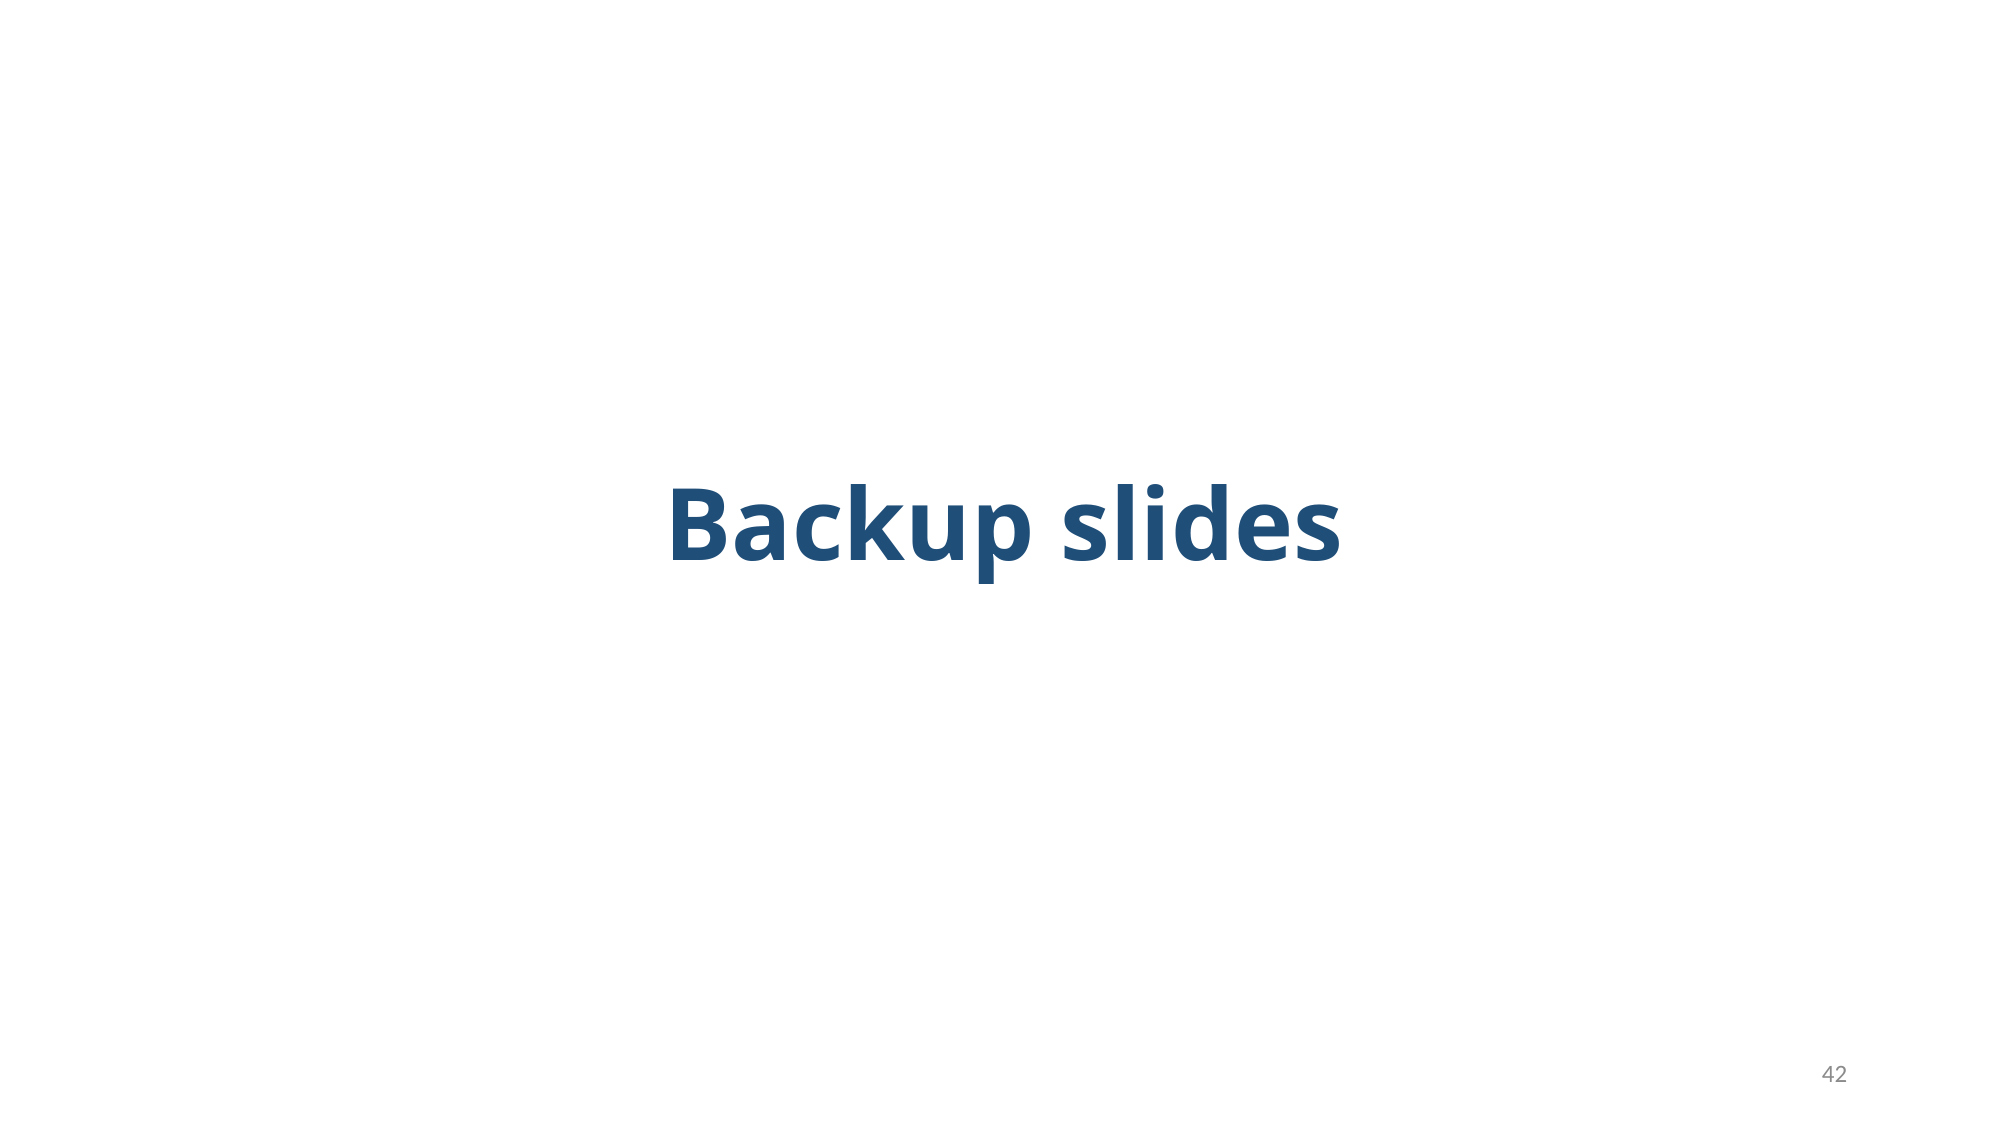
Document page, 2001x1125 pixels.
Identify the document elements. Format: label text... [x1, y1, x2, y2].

slide_number 42 [1412, 1042, 1863, 1103]
title Backup slides [649, 418, 1413, 637]
